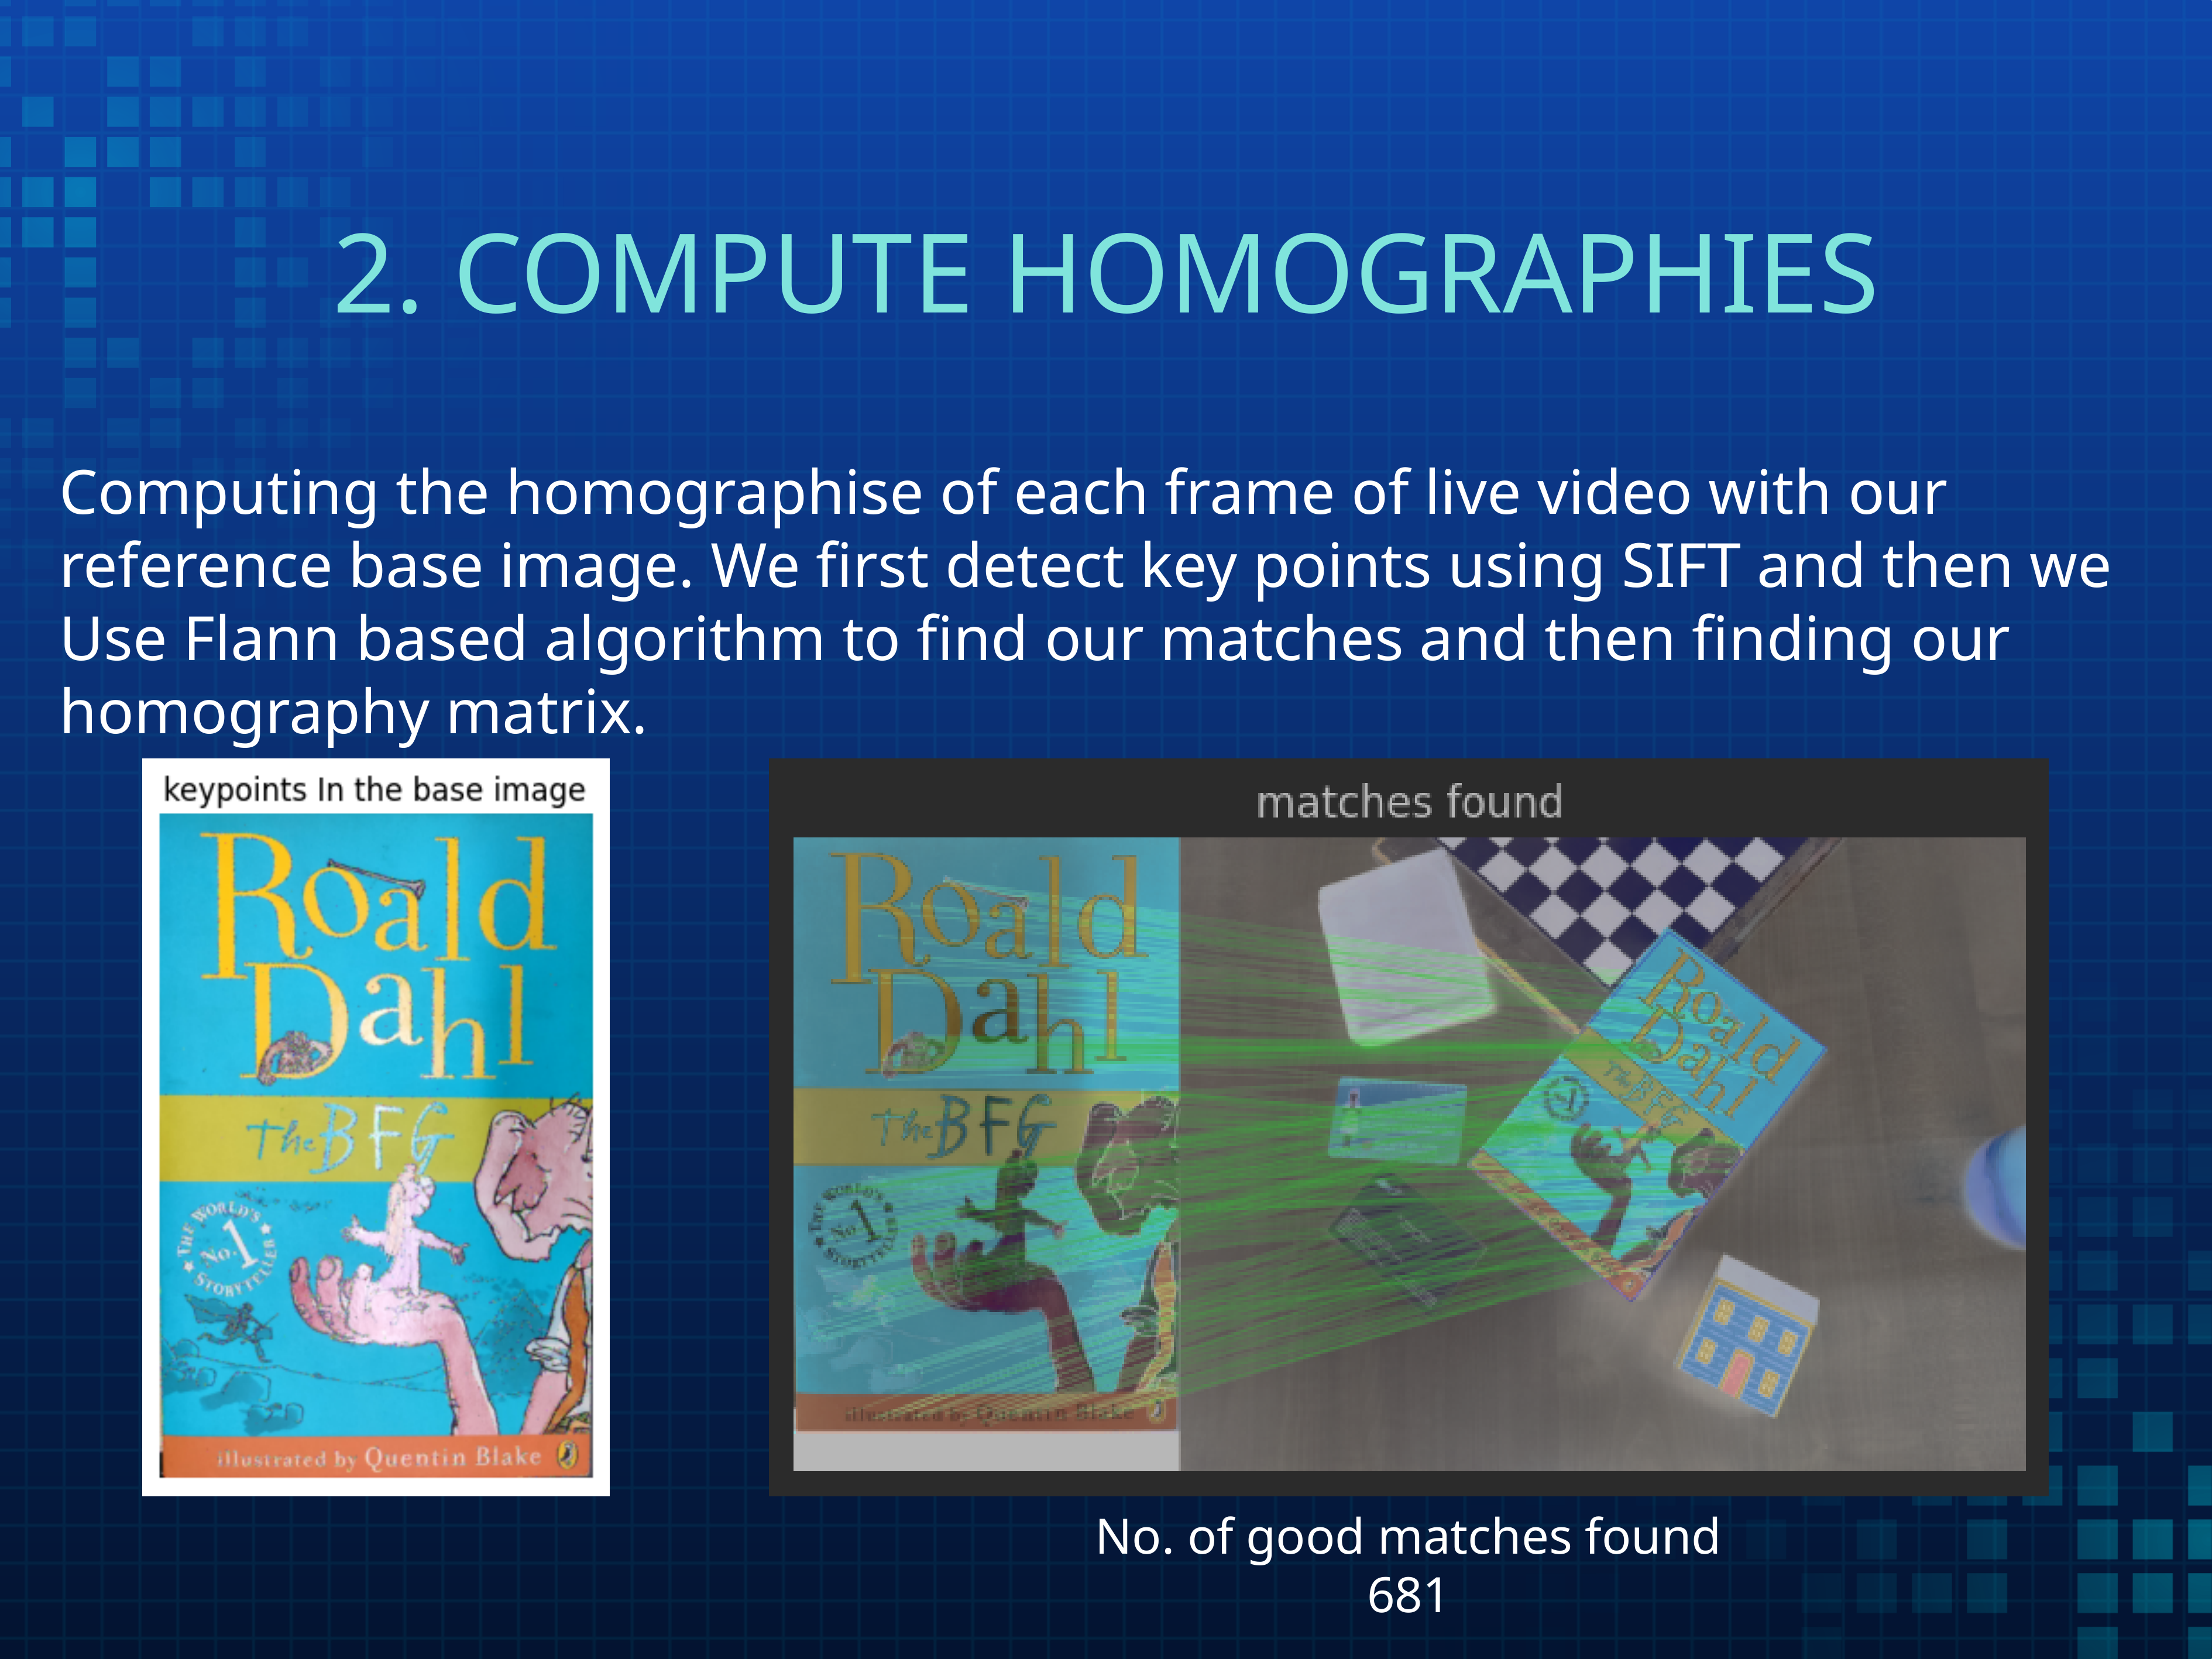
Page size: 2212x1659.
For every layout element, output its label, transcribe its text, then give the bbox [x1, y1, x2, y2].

picture [142, 758, 610, 1497]
text_box No. of good matches found 681 [1040, 1502, 1777, 1631]
picture [0, 0, 2212, 1659]
picture [769, 758, 2049, 1497]
list Computing the homographise of each frame of live video with our reference base image. We first detect key points using SIFT and then we Use Flann based algorithm to find our matches and then finding our homography matrix. [35, 428, 2177, 1659]
title 2. COMPUTE HOMOGRAPHIES [142, 221, 2069, 317]
